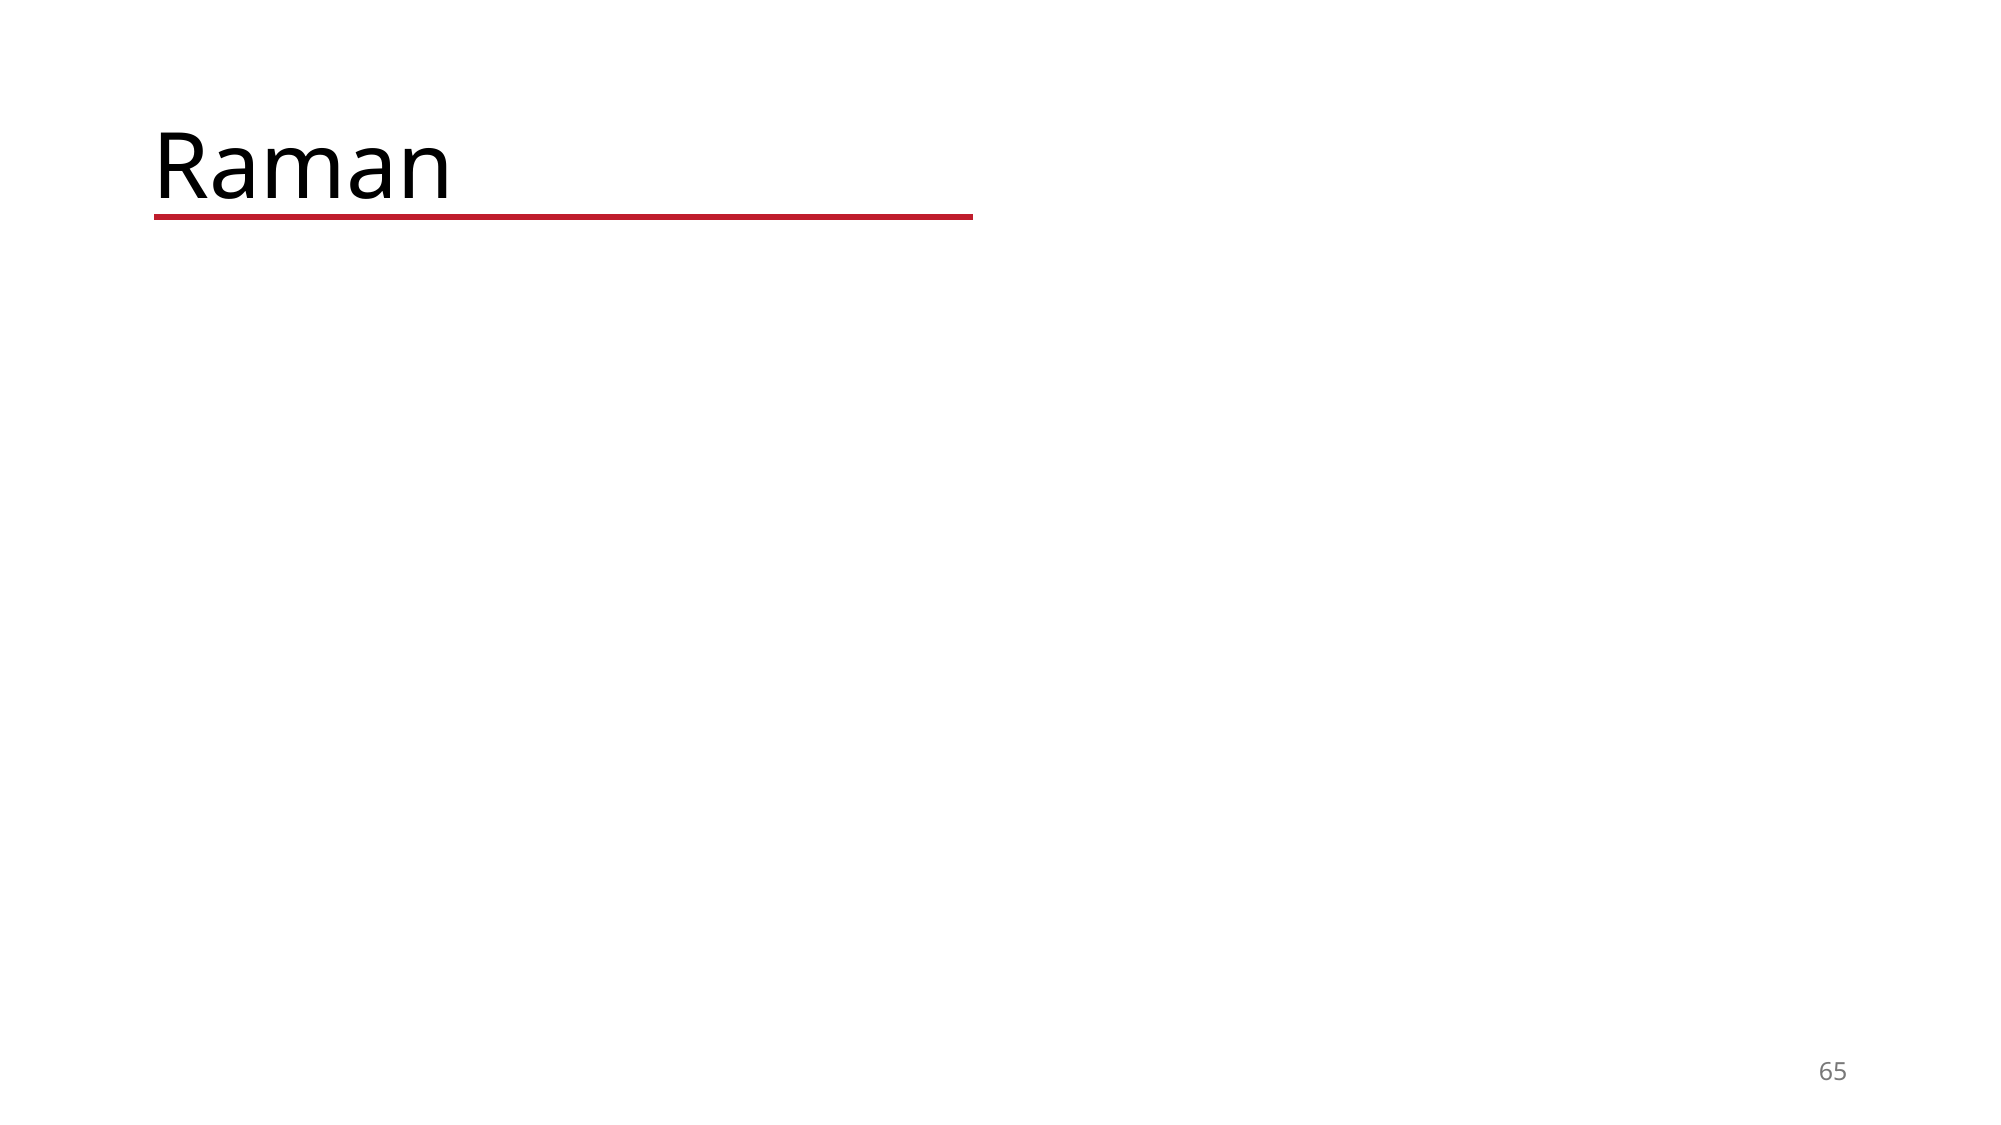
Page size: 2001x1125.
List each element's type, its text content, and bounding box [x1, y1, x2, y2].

slide_number 64 [1412, 1042, 1863, 1103]
title Raman [137, 59, 1863, 278]
